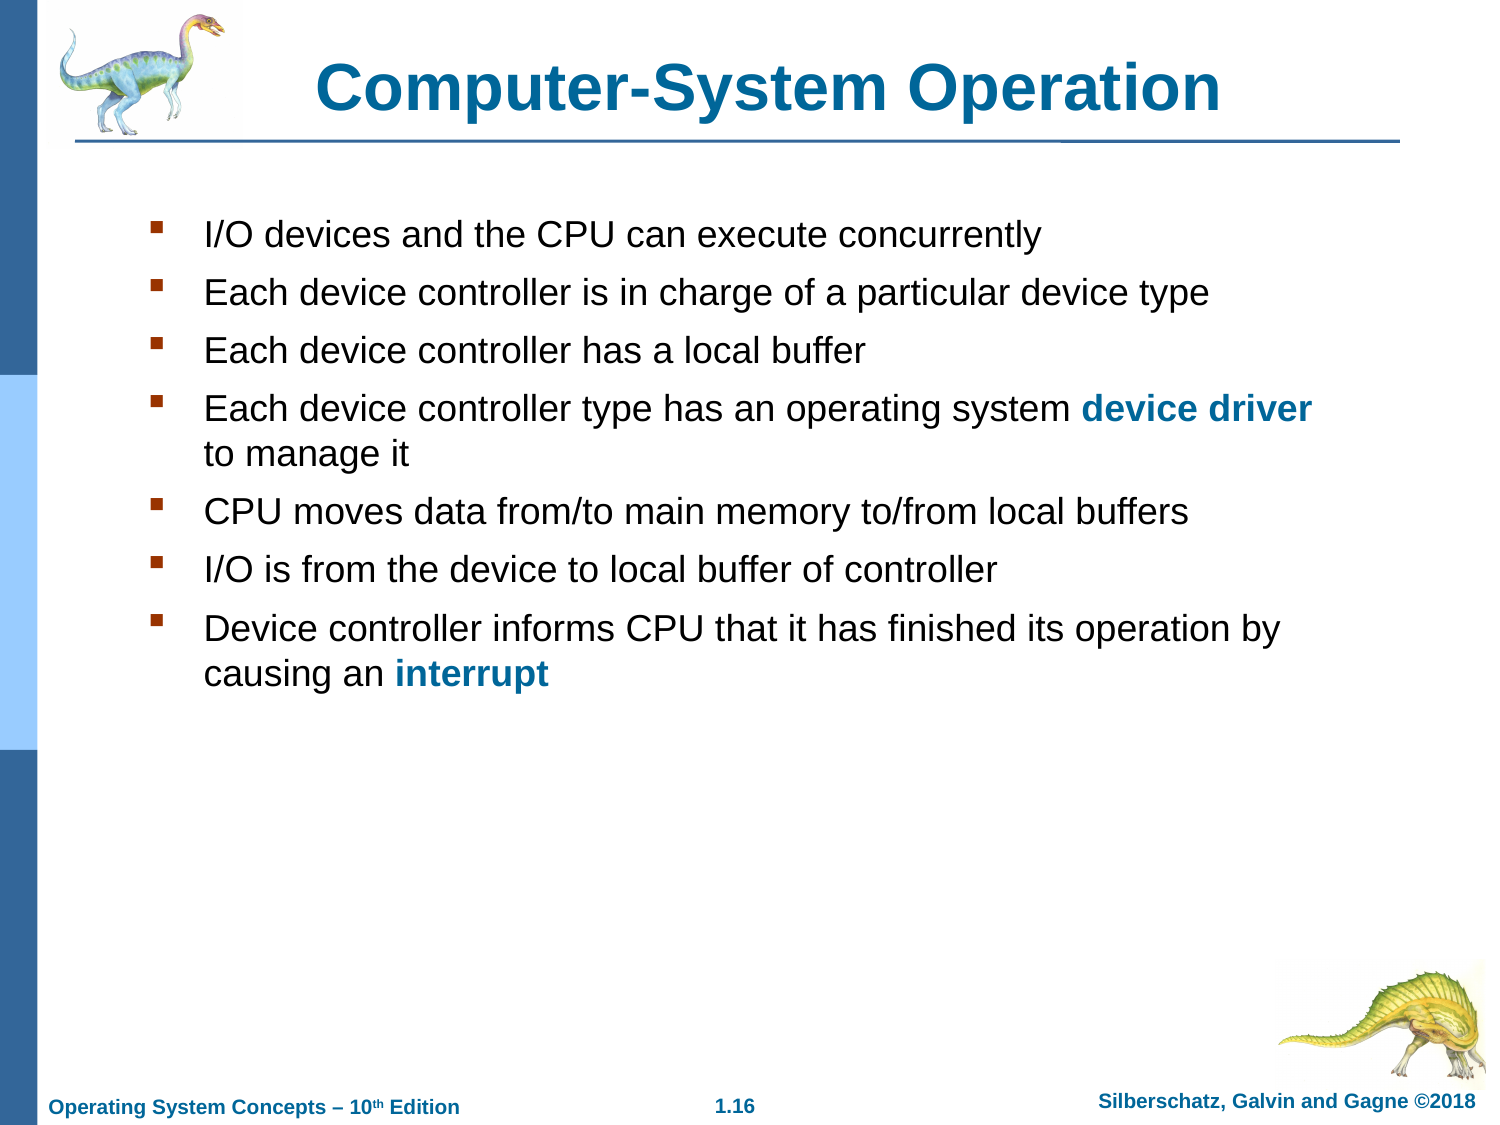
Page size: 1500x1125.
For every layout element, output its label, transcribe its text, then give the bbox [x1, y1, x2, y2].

list I/O devices and the CPU can execute concurrently Each device controller is in charge of a particular device type Each device controller has a local buffer Each device controller type has an operating system device driver to manage it CPU moves data from/to main memory to/from local buffers I/O is from the device to local buffer of controller Device controller informs CPU that it has finished its operation by causing an interrupt [132, 202, 1345, 946]
title Computer-System Operation [145, 36, 1393, 131]
picture [1275, 959, 1486, 1090]
picture [46, 0, 243, 149]
